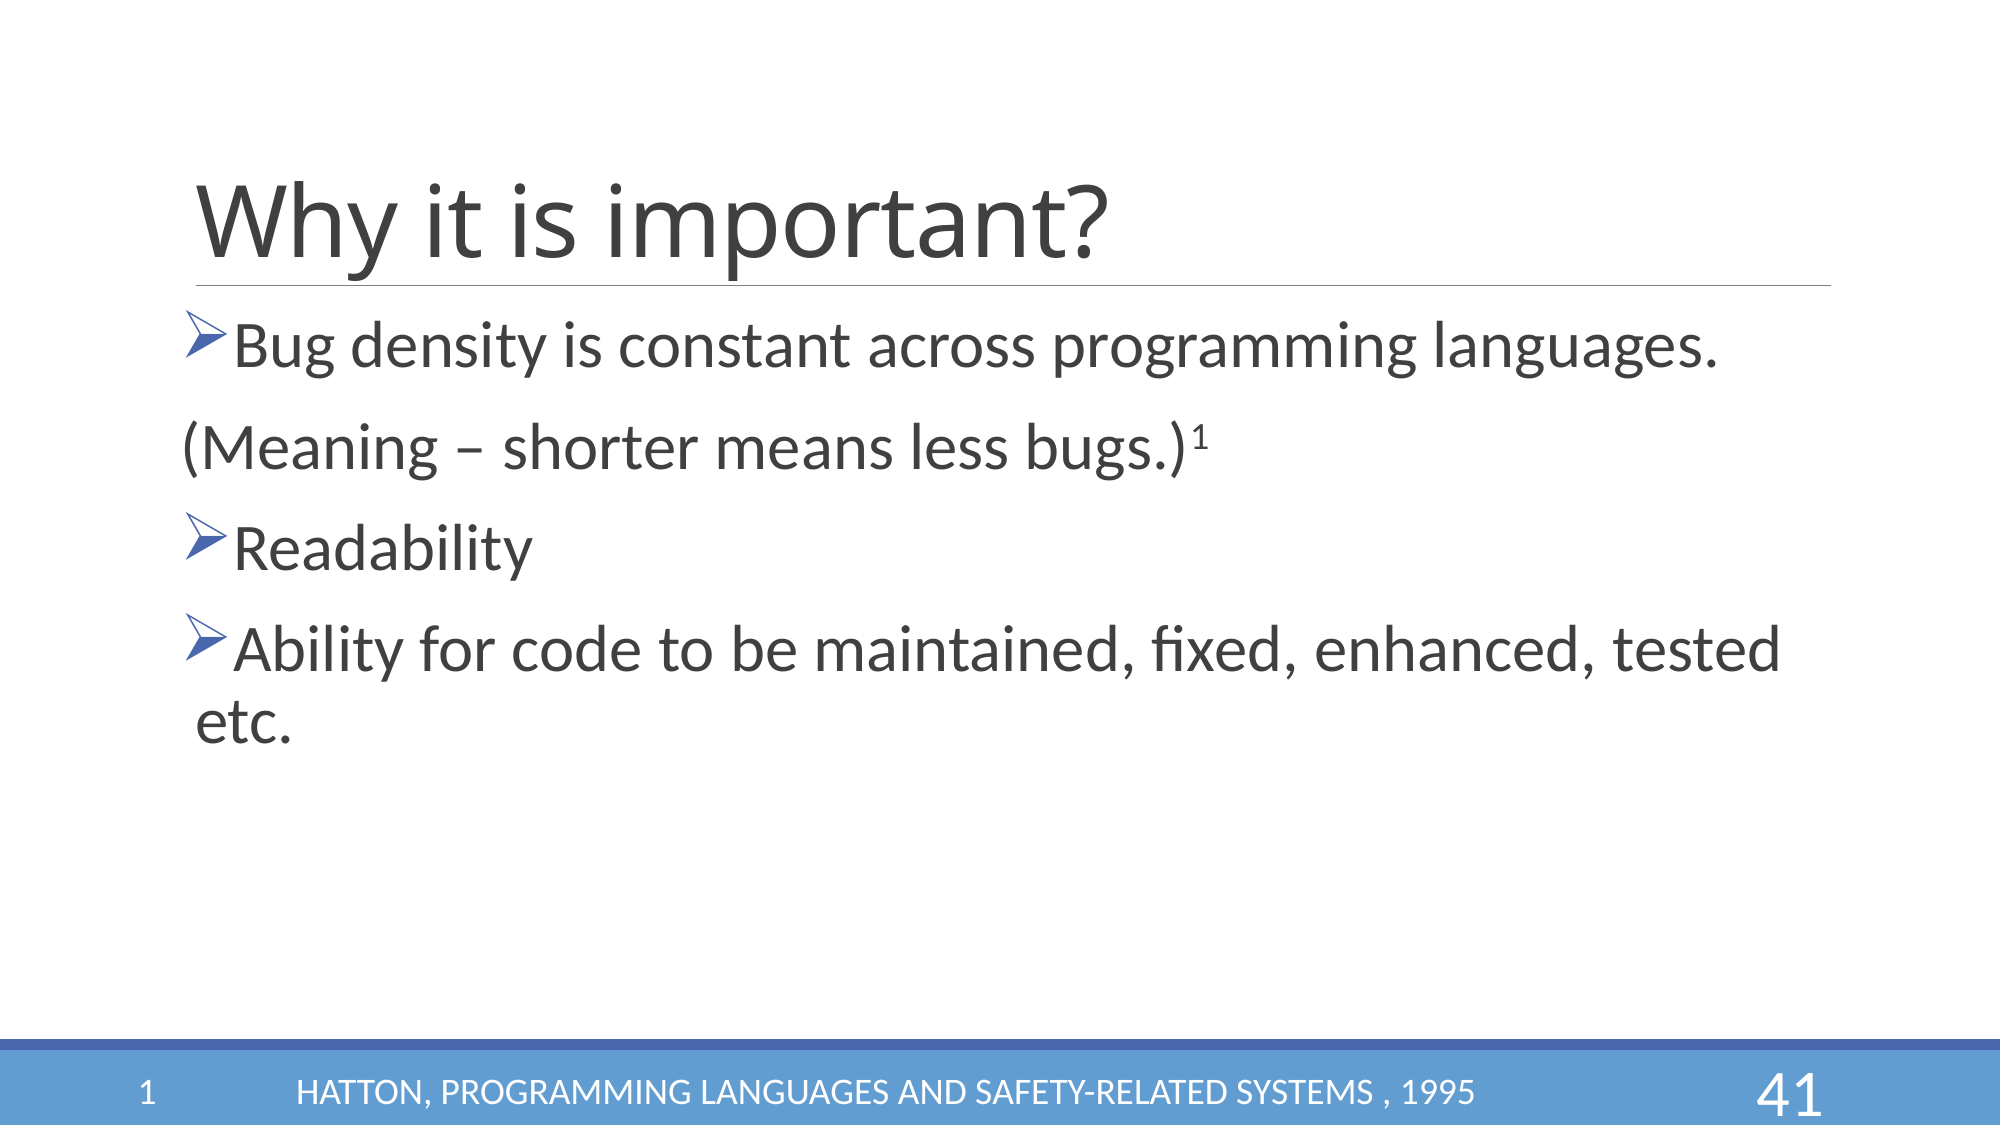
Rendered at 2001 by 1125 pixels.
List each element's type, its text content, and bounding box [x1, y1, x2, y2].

footer 1 Hatton, Programming Languages and Safety-Related Systems , 1995 [122, 1059, 1878, 1120]
list Bug density is constant across programming languages. (Meaning – shorter means less bugs.)1 Readability Ability for code to be maintained, fixed, enhanced, tested etc. [180, 302, 1830, 963]
title Why it is important? [180, 47, 1830, 285]
